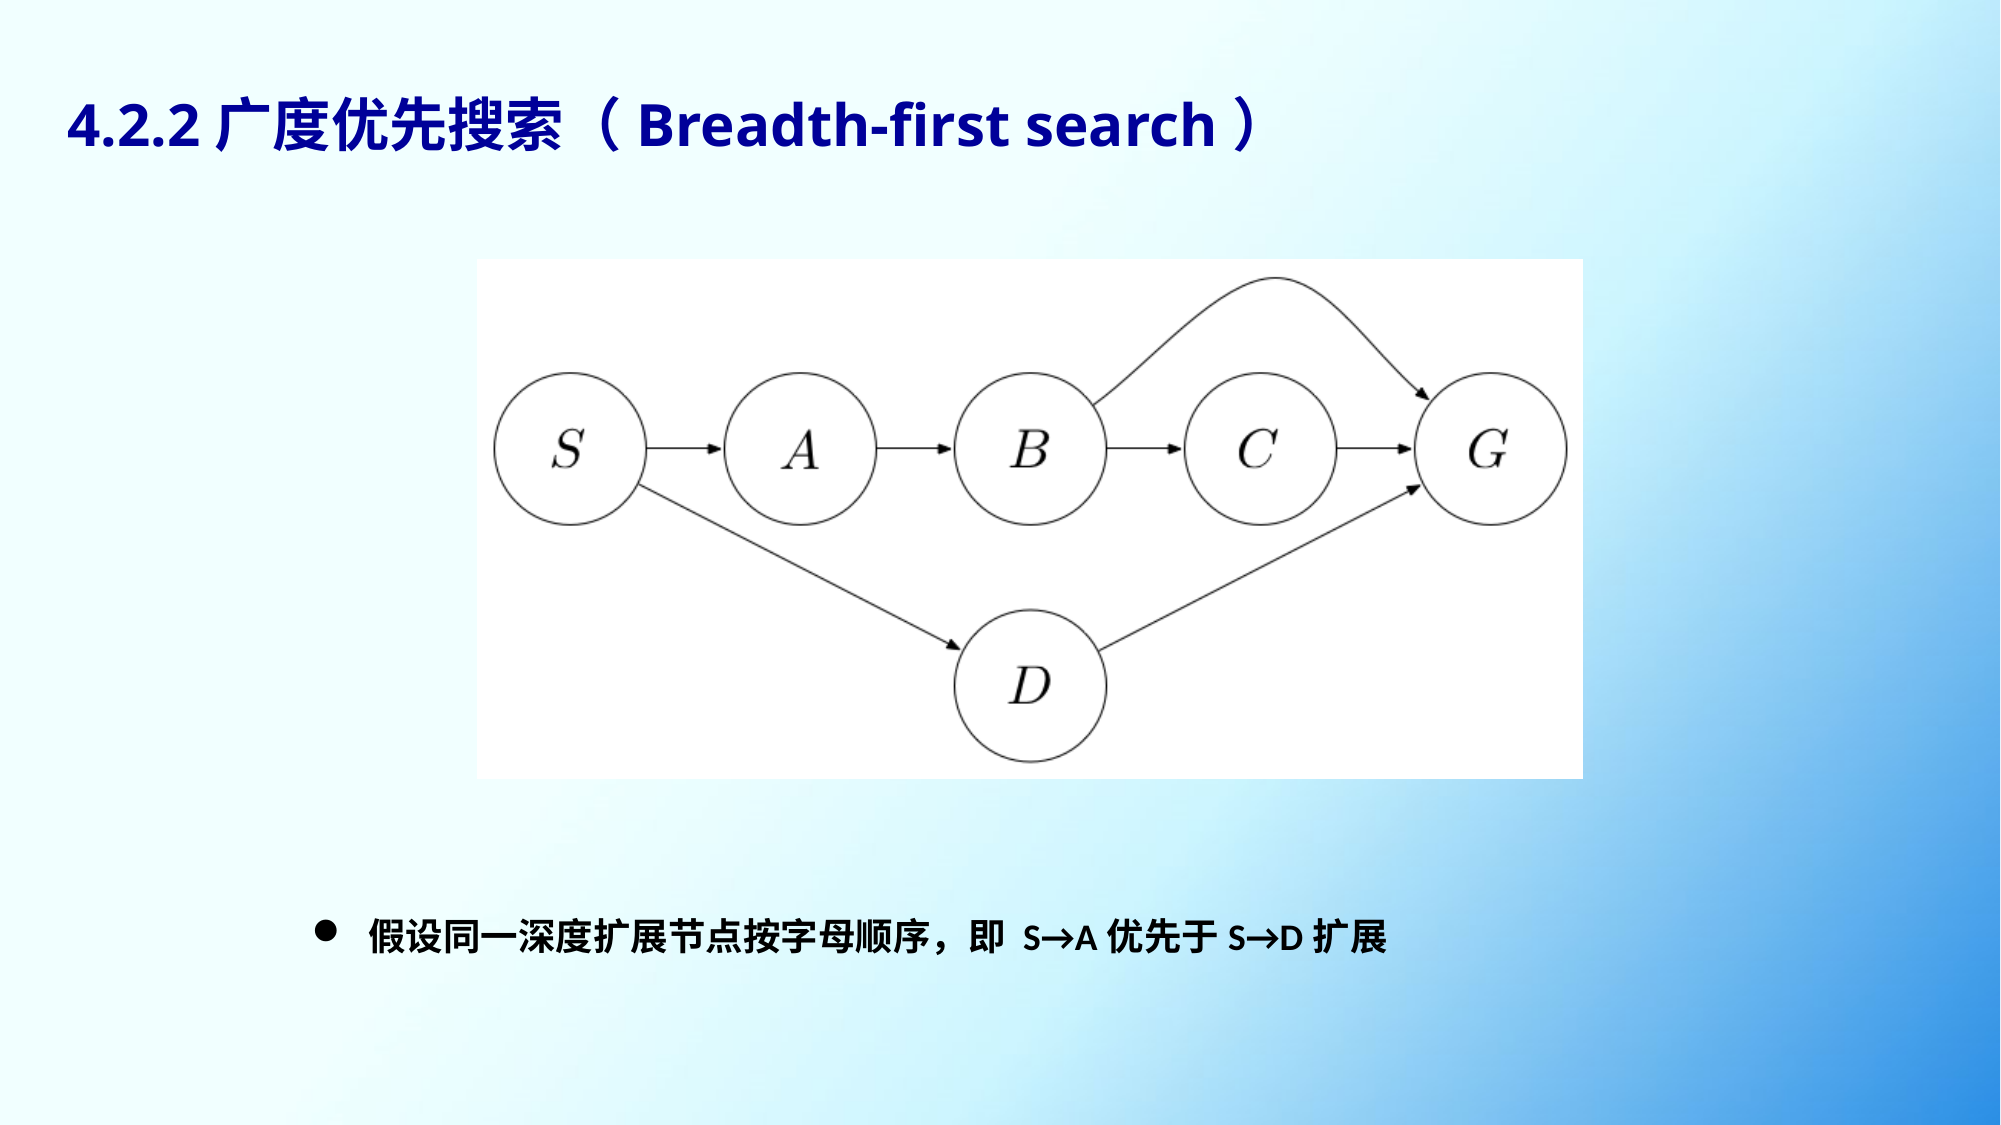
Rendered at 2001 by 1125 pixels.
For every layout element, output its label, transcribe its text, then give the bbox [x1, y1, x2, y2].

text_box 4.2.2广度优先搜索（Breadth-first search） [52, 69, 1714, 177]
text_box 假设同一深度扩展节点按字母顺序，即 S→A优先于S→D扩展 [297, 901, 1403, 966]
picture [0, 0, 2001, 1125]
